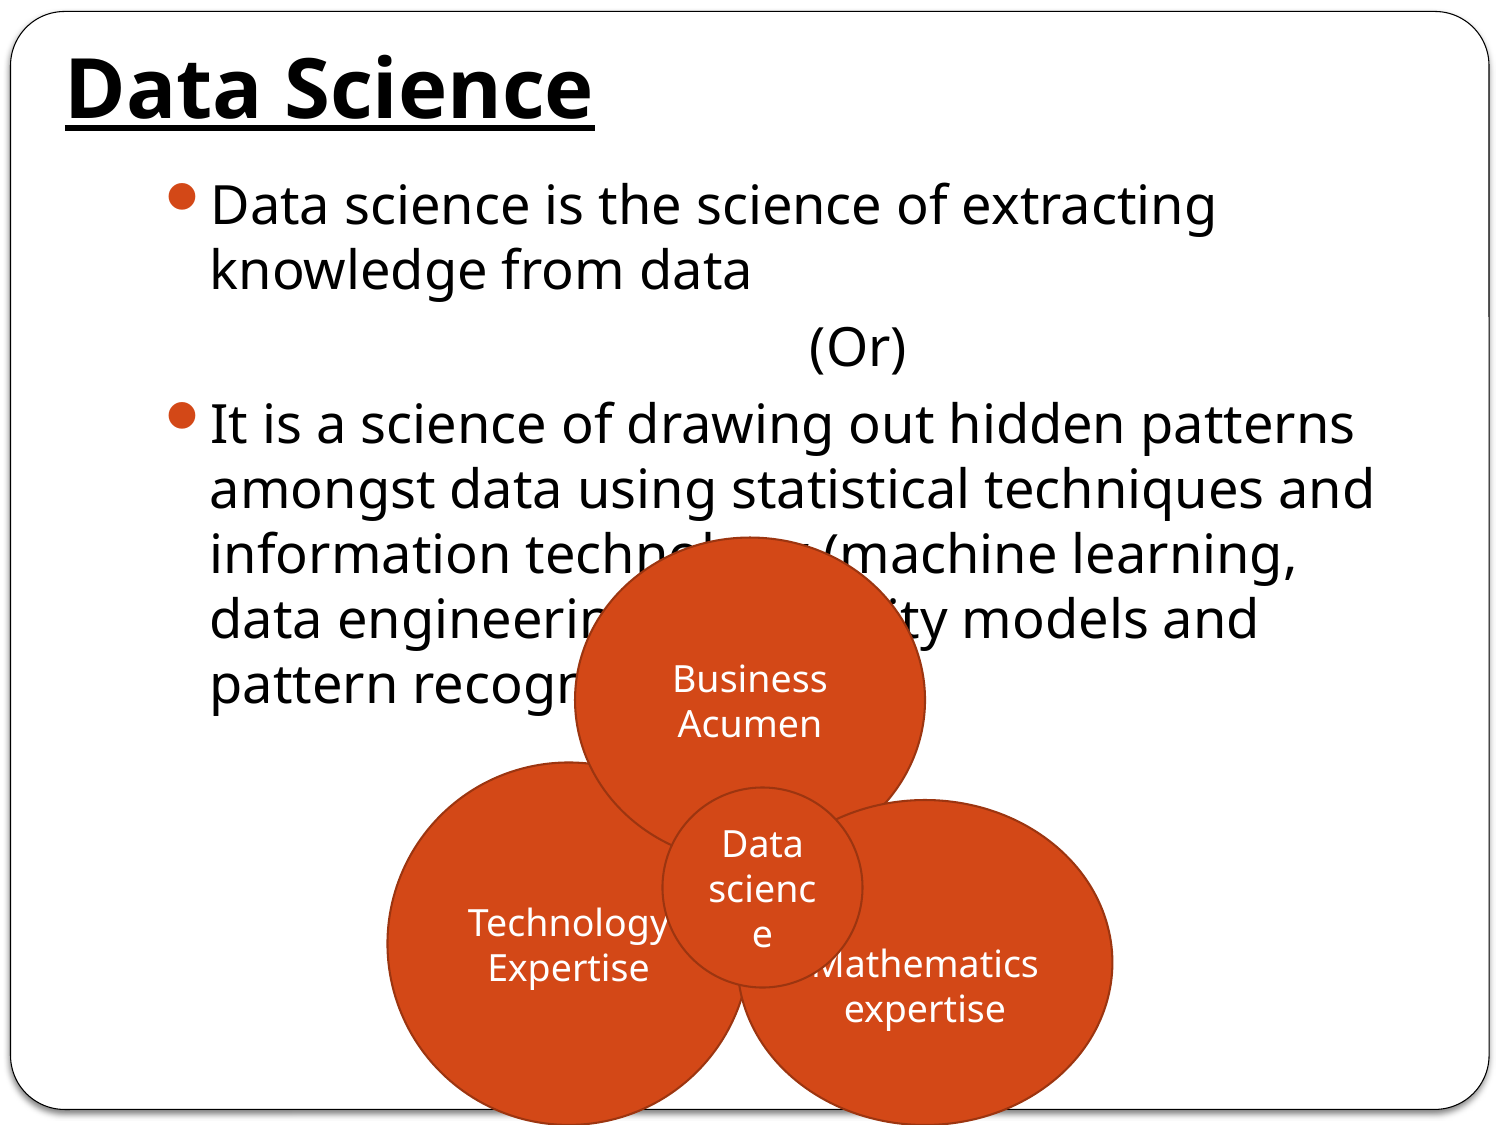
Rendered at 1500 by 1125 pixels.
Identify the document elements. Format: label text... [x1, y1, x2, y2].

text_box Mathematics expertise [738, 798, 1114, 1125]
list Data science is the science of extracting knowledge from data (Or) It is a science of drawing out hidden patterns amongst data using statistical techniques and information technology (machine learning, data engineering, probability models and pattern recognition) [150, 162, 1425, 988]
text_box Data science [661, 786, 864, 989]
text_box Technology Expertise [386, 761, 742, 1125]
title Data Science [50, 0, 1325, 150]
text_box Business Acumen [573, 536, 927, 846]
